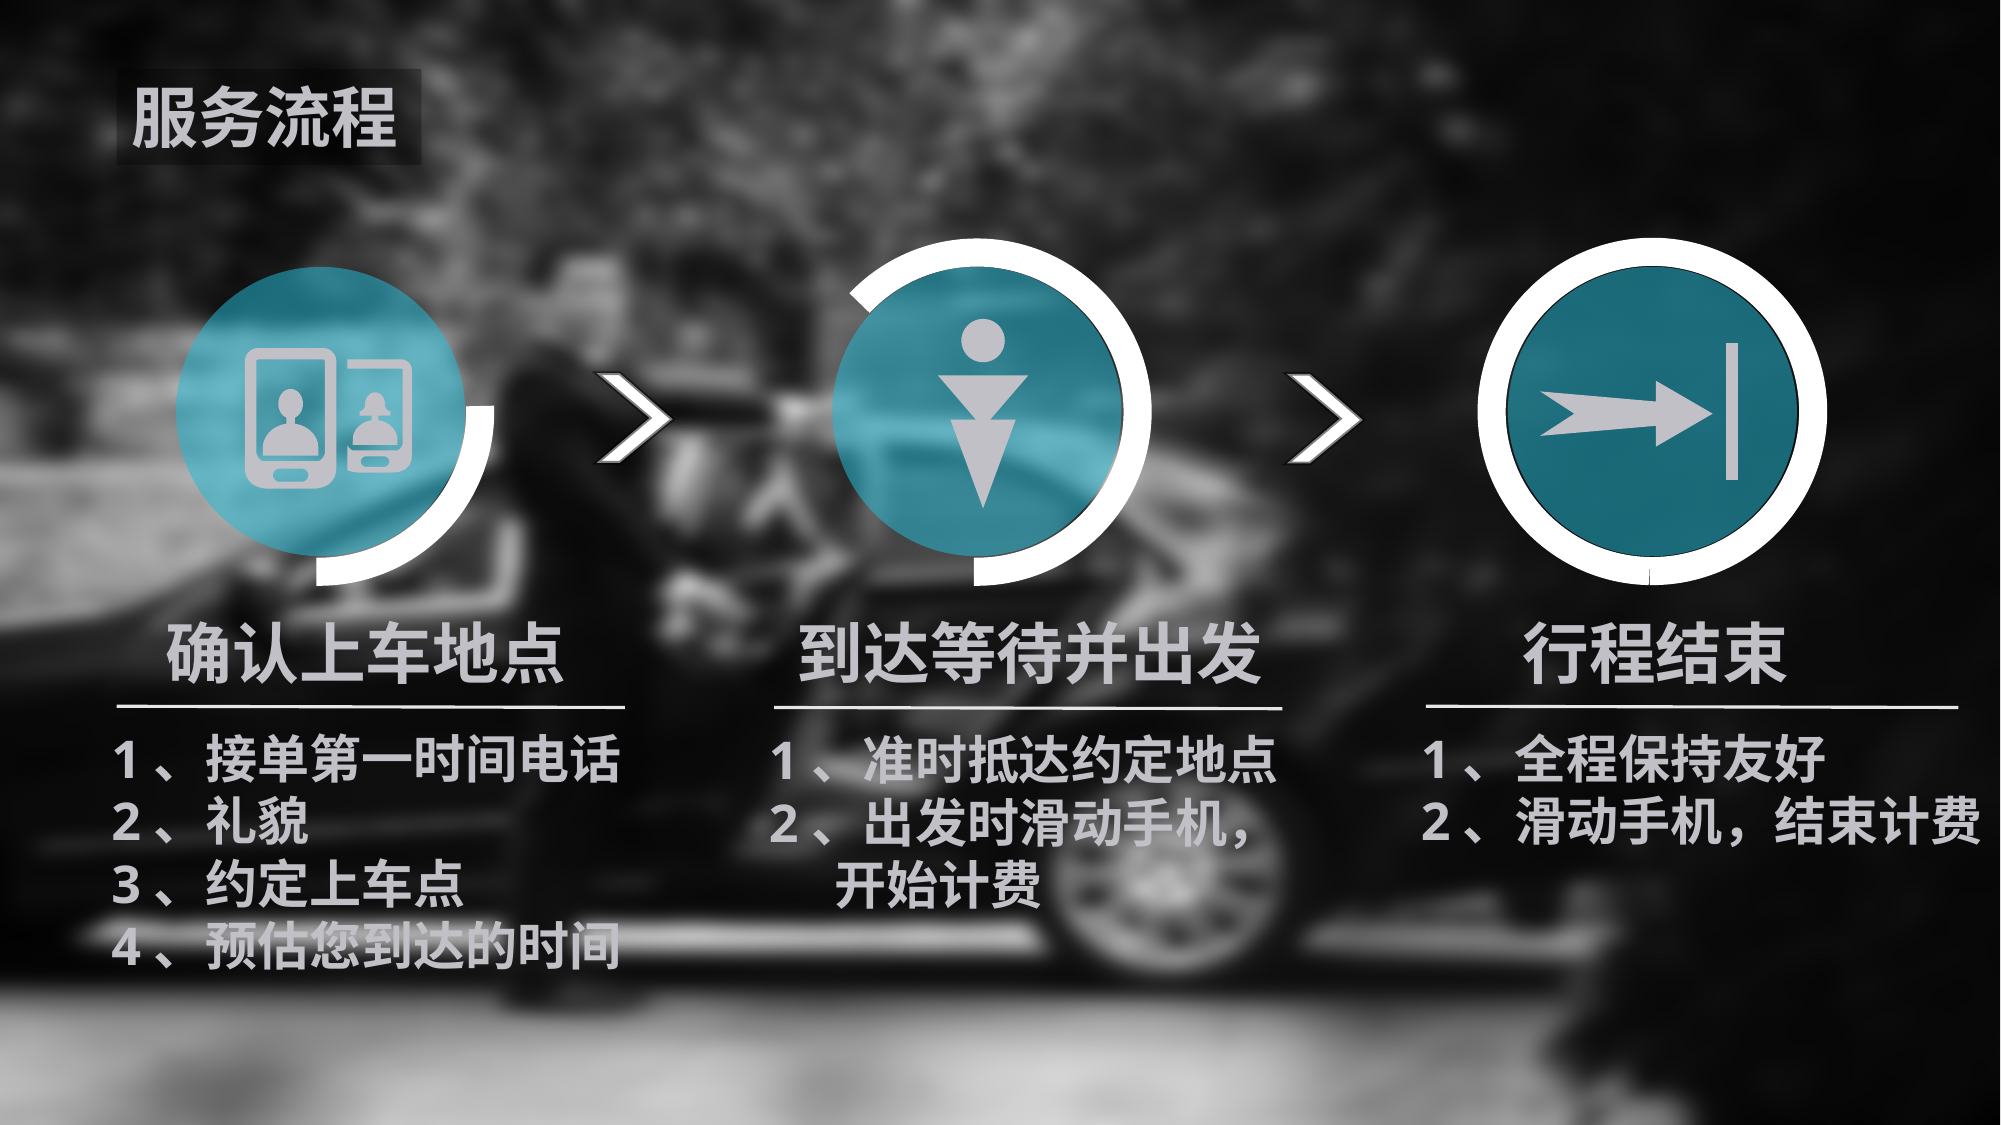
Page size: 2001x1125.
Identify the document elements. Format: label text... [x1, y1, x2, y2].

text_box 1、准时抵达约定地点 2、出发时滑动手机， 开始计费 [754, 720, 1370, 923]
text_box 确认上车地点 [151, 604, 583, 700]
text_box [347, 359, 412, 473]
text_box [1539, 378, 1715, 449]
text_box 行程结束 [1507, 604, 1840, 700]
text_box [316, 405, 481, 573]
text_box 1、接单第一时间电话 2、礼貌 3、约定上车点 4、预估您到达的时间 [96, 718, 640, 1029]
picture [0, 0, 2001, 1125]
text_box [593, 372, 675, 464]
text_box 服务流程 [116, 68, 519, 164]
text_box [1283, 372, 1365, 465]
text_box [1491, 251, 1814, 572]
text_box [244, 348, 337, 489]
text_box 1、全程保持友好 2、滑动手机，结束计费 [1405, 718, 2000, 859]
text_box [937, 375, 1029, 509]
text_box [175, 265, 467, 558]
text_box [831, 313, 975, 558]
text_box [961, 318, 1005, 363]
text_box 到达等待并出发 [781, 604, 1283, 700]
text_box [859, 251, 1139, 573]
